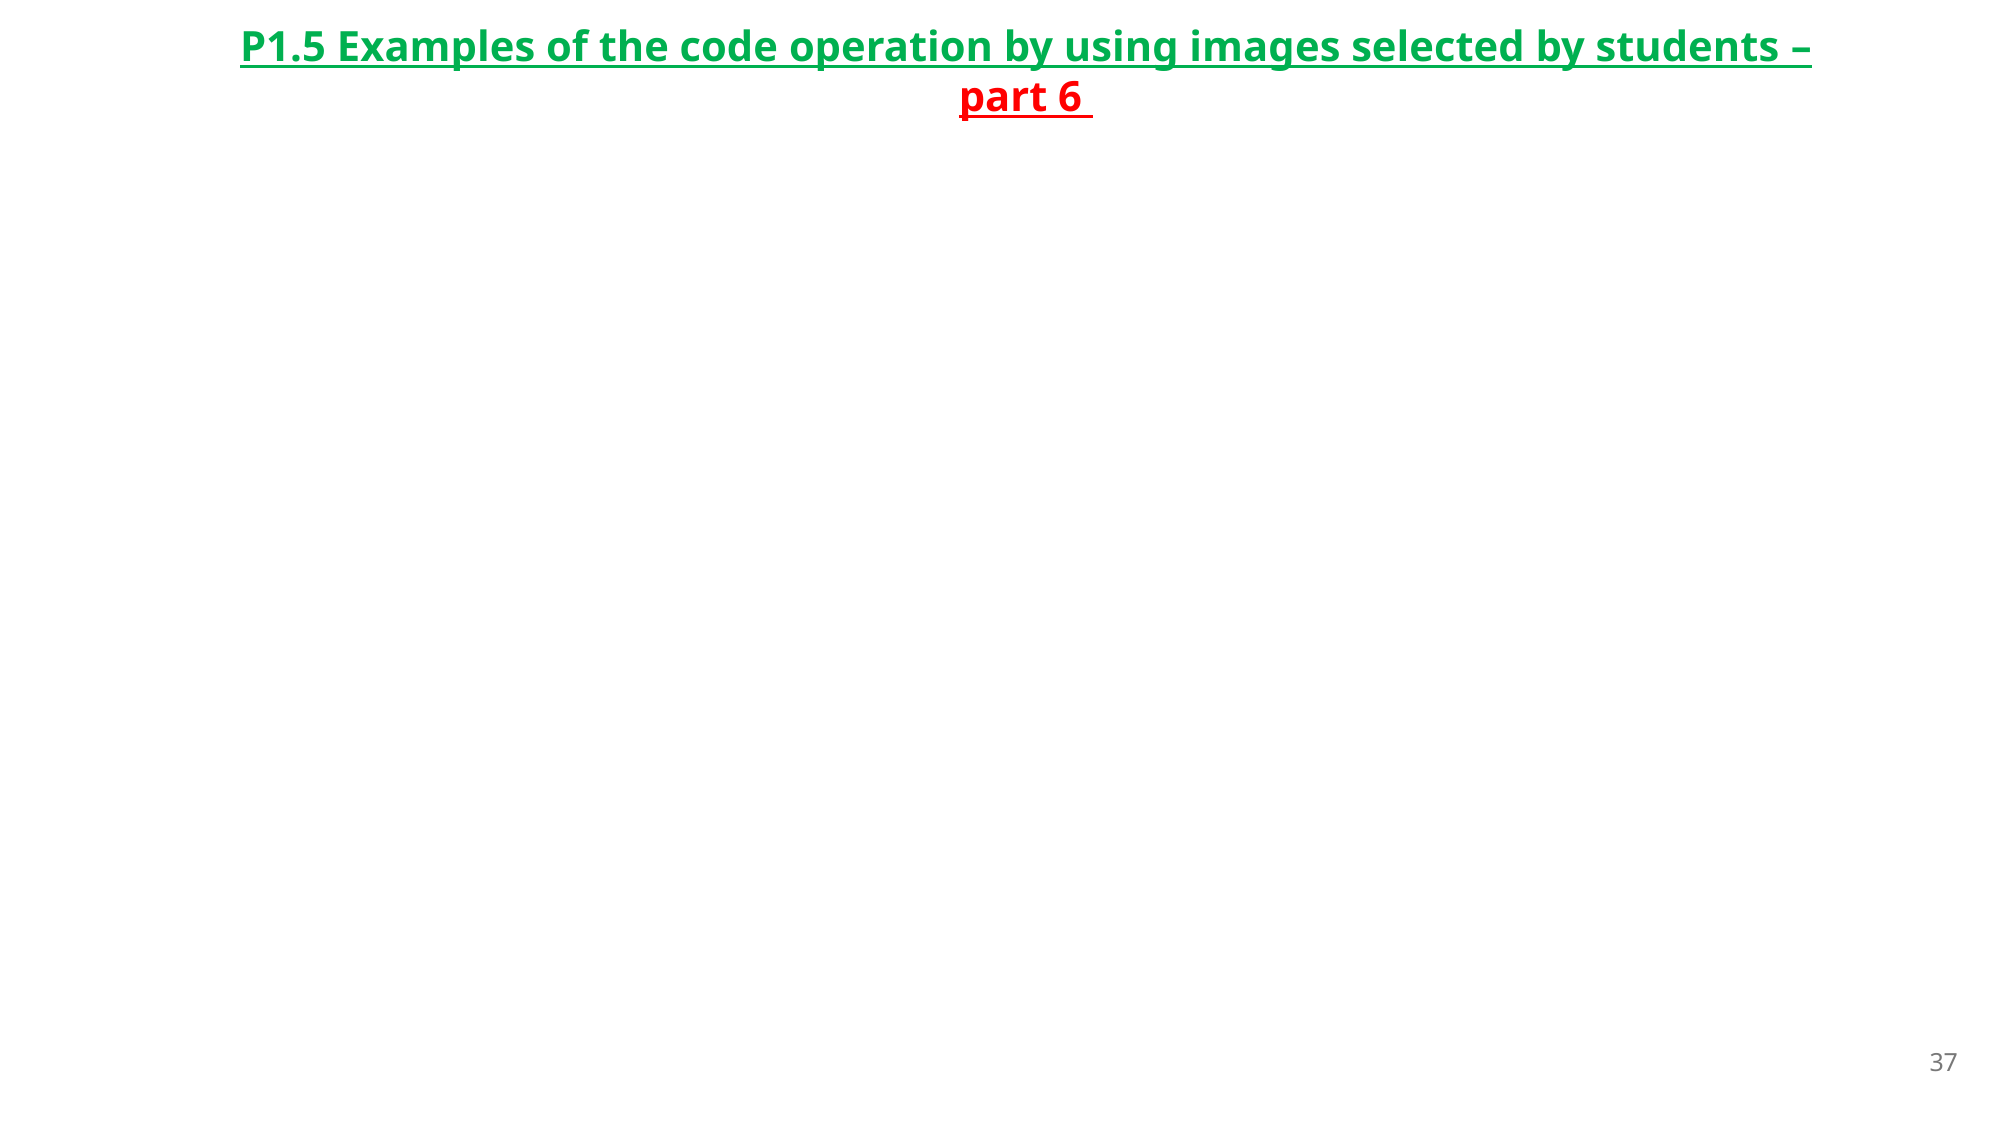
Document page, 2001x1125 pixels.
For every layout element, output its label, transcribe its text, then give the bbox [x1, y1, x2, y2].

slide_number 37 [1853, 1019, 1974, 1106]
text_box P1.5 Examples of the code operation by using images selected by students – part 6 [216, 0, 1836, 79]
